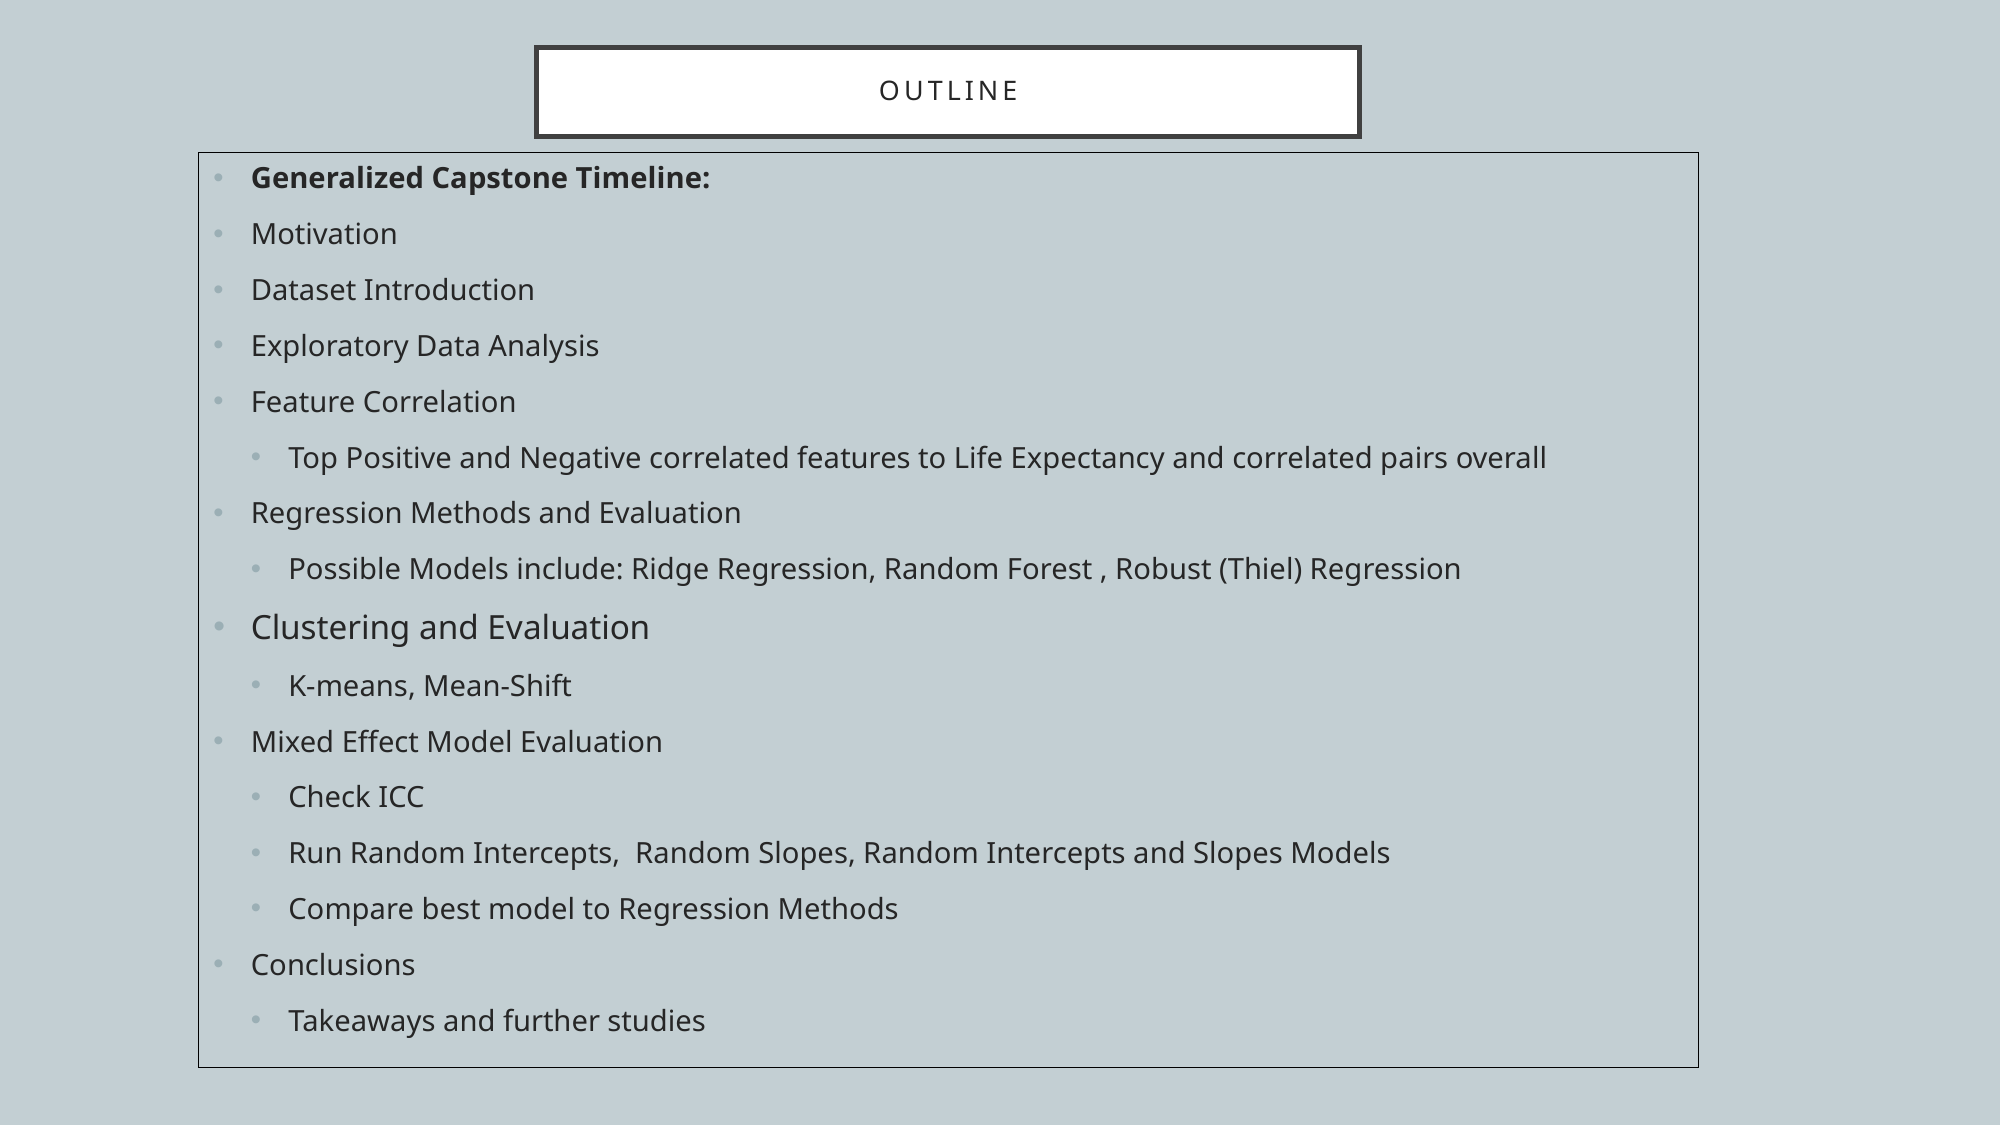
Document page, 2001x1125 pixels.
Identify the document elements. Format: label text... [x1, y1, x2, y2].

list Generalized Capstone Timeline: Motivation Dataset Introduction Exploratory Data Analysis Feature Correlation Top Positive and Negative correlated features to Life Expectancy and correlated pairs overall Regression Methods and Evaluation Possible Models include: Ridge Regression, Random Forest , Robust (Thiel) Regression Clustering and Evaluation K-means, Mean-Shift Mixed Effect Model Evaluation Check ICC Run Random Intercepts, Random Slopes, Random Intercepts and Slopes Models Compare best model to Regression Methods Conclusions Takeaways and further studies [198, 152, 1699, 1068]
title outline [534, 45, 1362, 139]
